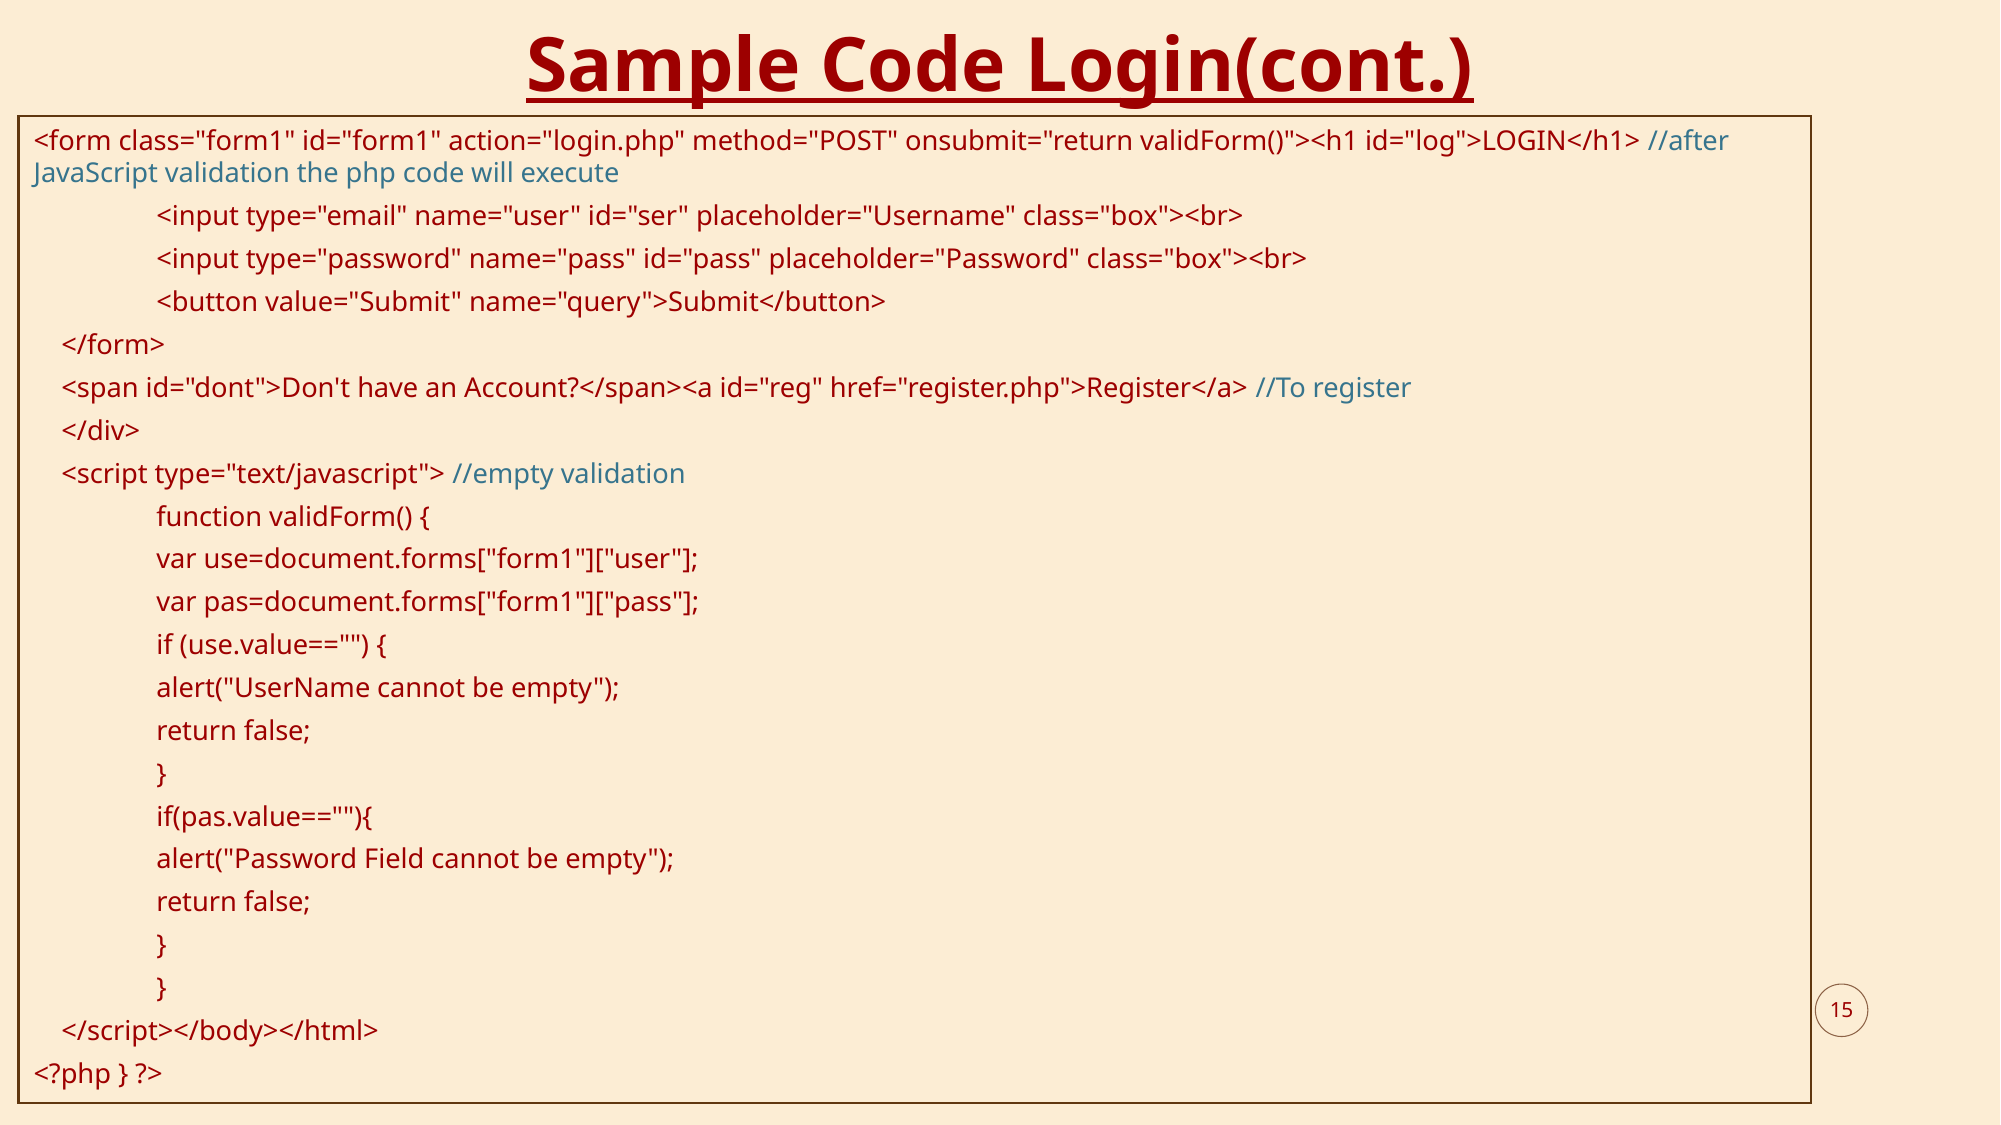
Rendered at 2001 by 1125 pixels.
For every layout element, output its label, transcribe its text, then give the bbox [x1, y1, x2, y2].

title Sample Code Login(cont.) [137, 0, 1863, 116]
slide_number 15 [1811, 980, 1872, 1041]
list <form class="form1" id="form1" action="login.php" method="POST" onsubmit="return validForm()"><h1 id="log">LOGIN</h1> //after JavaScript validation the php code will execute <input type="email" name="user" id="ser" placeholder="Username" class="box"><br> <input type="password" name="pass" id="pass" placeholder="Password" class="box"><br> <button value="Submit" name="query">Submit</button> </form> <span id="dont">Don't have an Account?</span><a id="reg" href="register.php">Register</a> //To register </div> <script type="text/javascript"> //empty validation function validForm() { var use=document.forms["form1"]["user"]; var pas=document.forms["form1"]["pass"]; if (use.value=="") { alert("UserName cannot be empty"); return false; } if(pas.value==""){ alert("Password Field cannot be empty"); return false; } } </script></body></html> <?php } ?> [17, 115, 1812, 1104]
